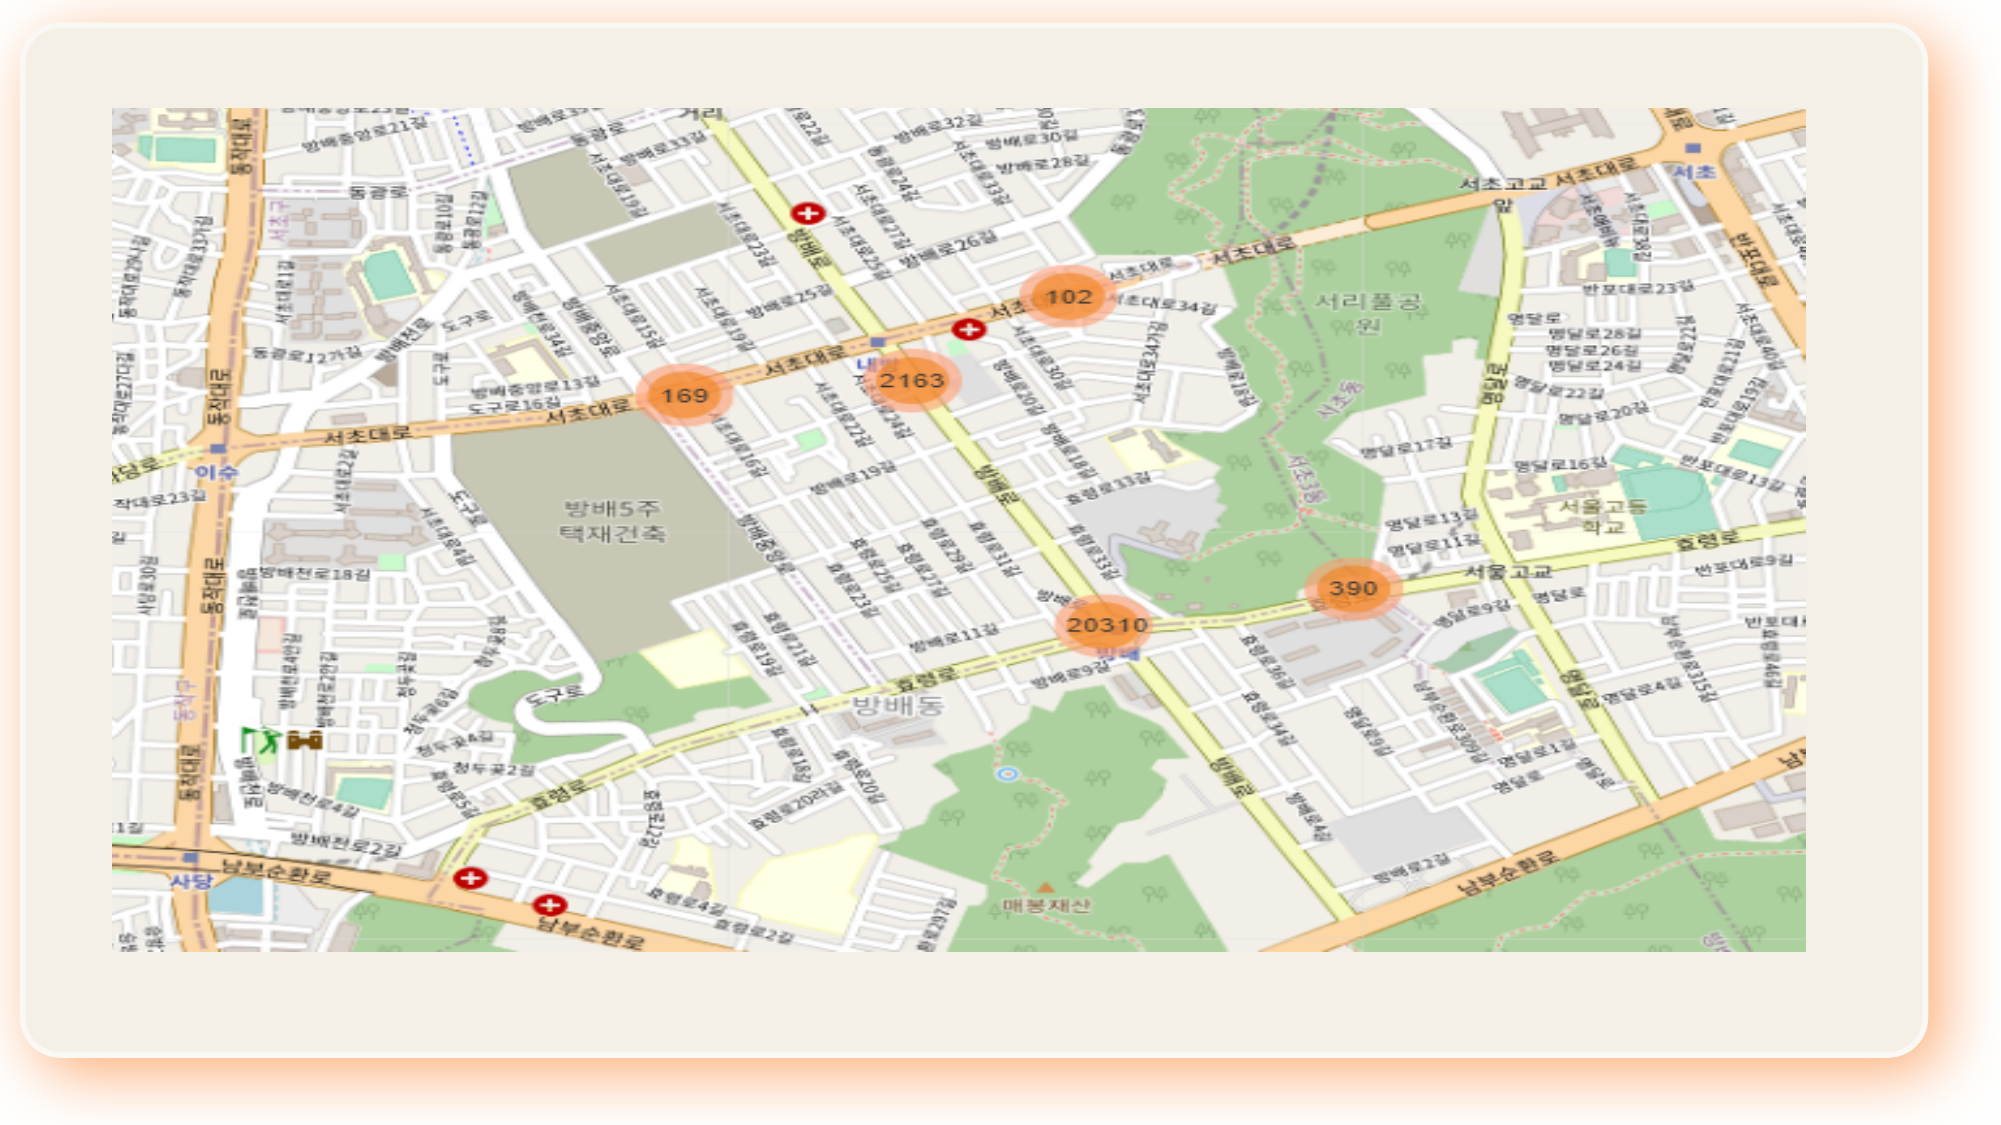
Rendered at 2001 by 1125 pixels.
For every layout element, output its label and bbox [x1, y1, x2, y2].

picture [112, 108, 1806, 952]
text_box [21, 24, 1927, 1056]
